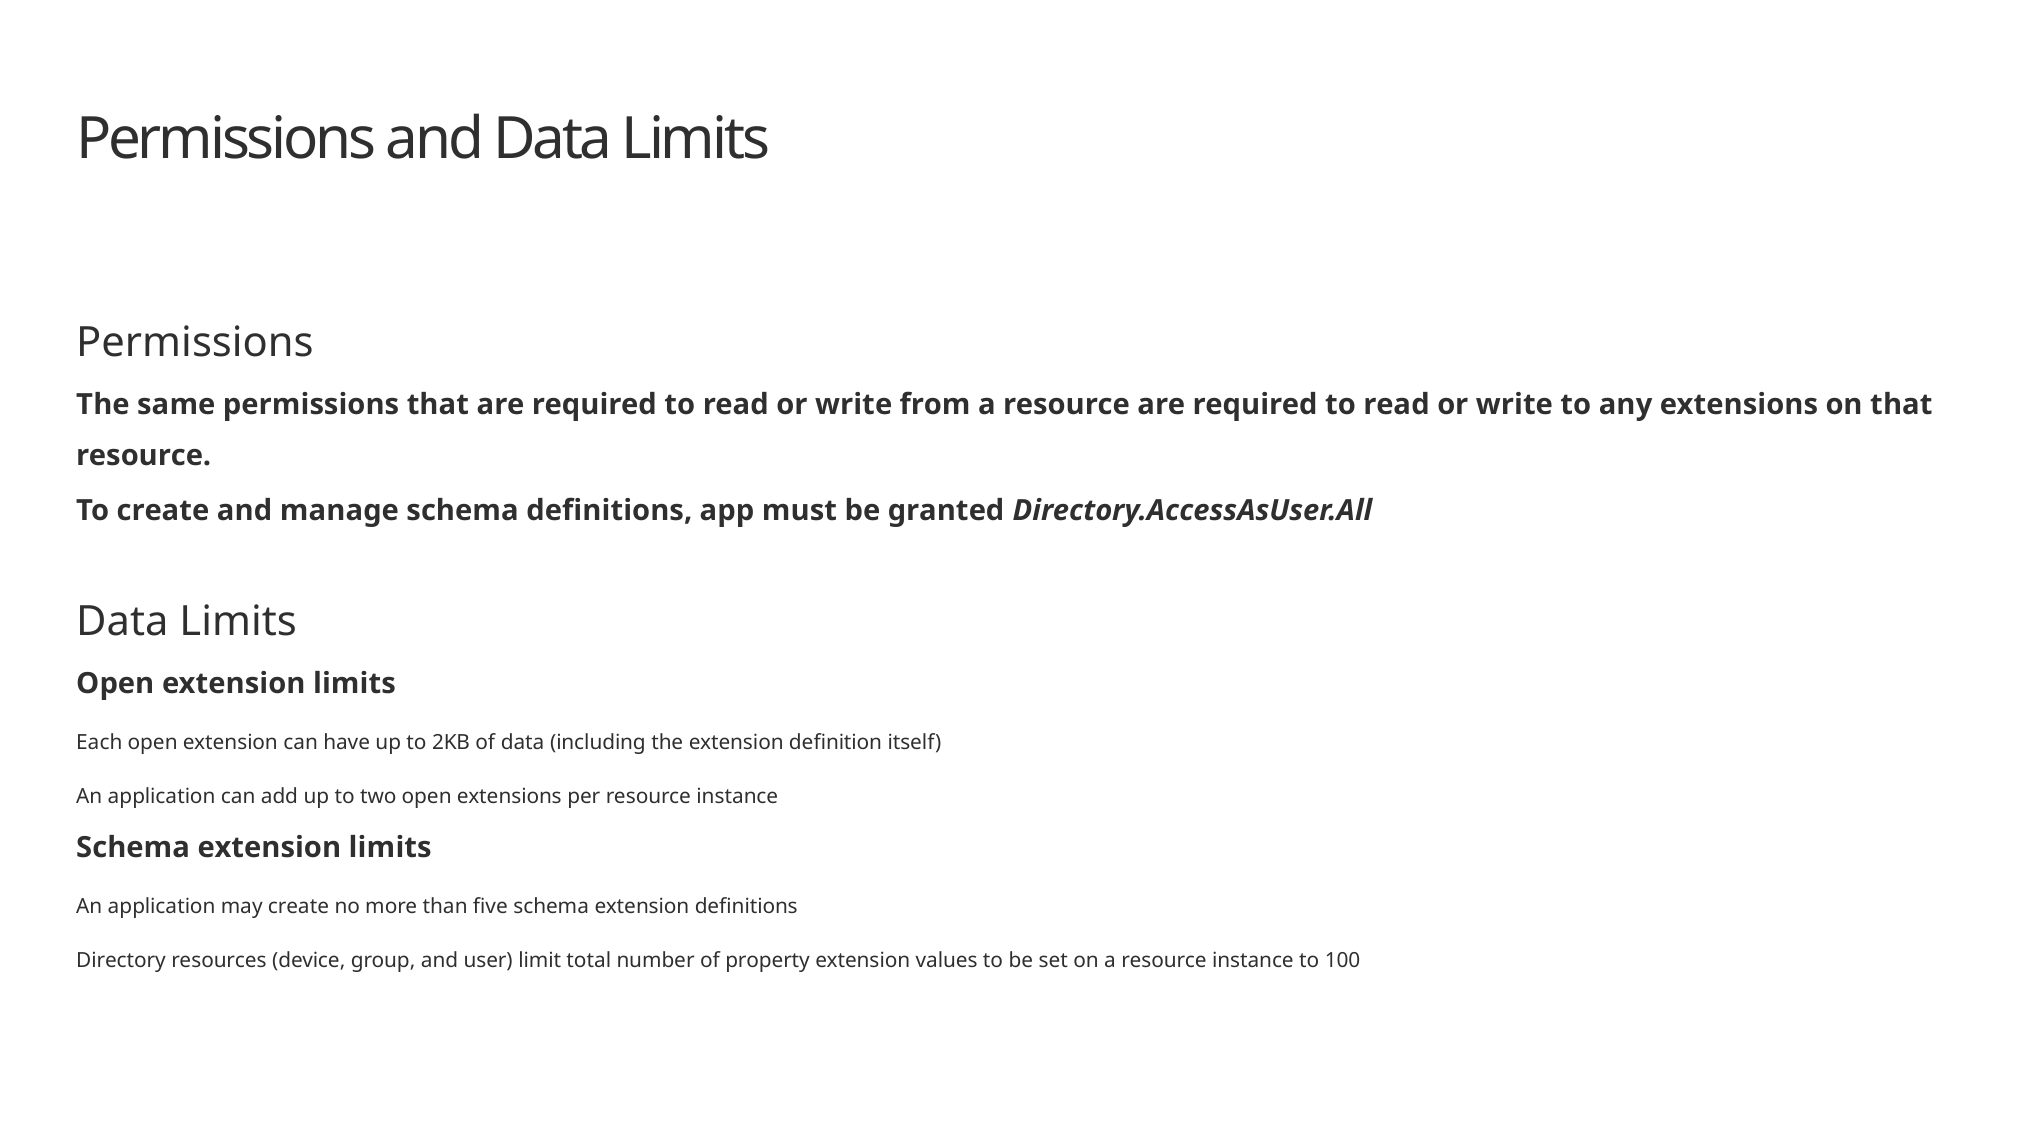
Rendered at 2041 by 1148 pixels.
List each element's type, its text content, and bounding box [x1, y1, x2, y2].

title Permissions and Data Limits [76, 103, 1969, 172]
list Permissions The same permissions that are required to read or write from a resource are required to read or write to any extensions on that resource. To create and manage schema definitions, app must be granted Directory.AccessAsUser.All Data Limits Open extension limits Each open extension can have up to 2KB of data (including the extension definition itself) An application can add up to two open extensions per resource instance Schema extension limits An application may create no more than five schema extension definitions Directory resources (device, group, and user) limit total number of property extension values to be set on a resource instance to 100 [76, 314, 1969, 939]
